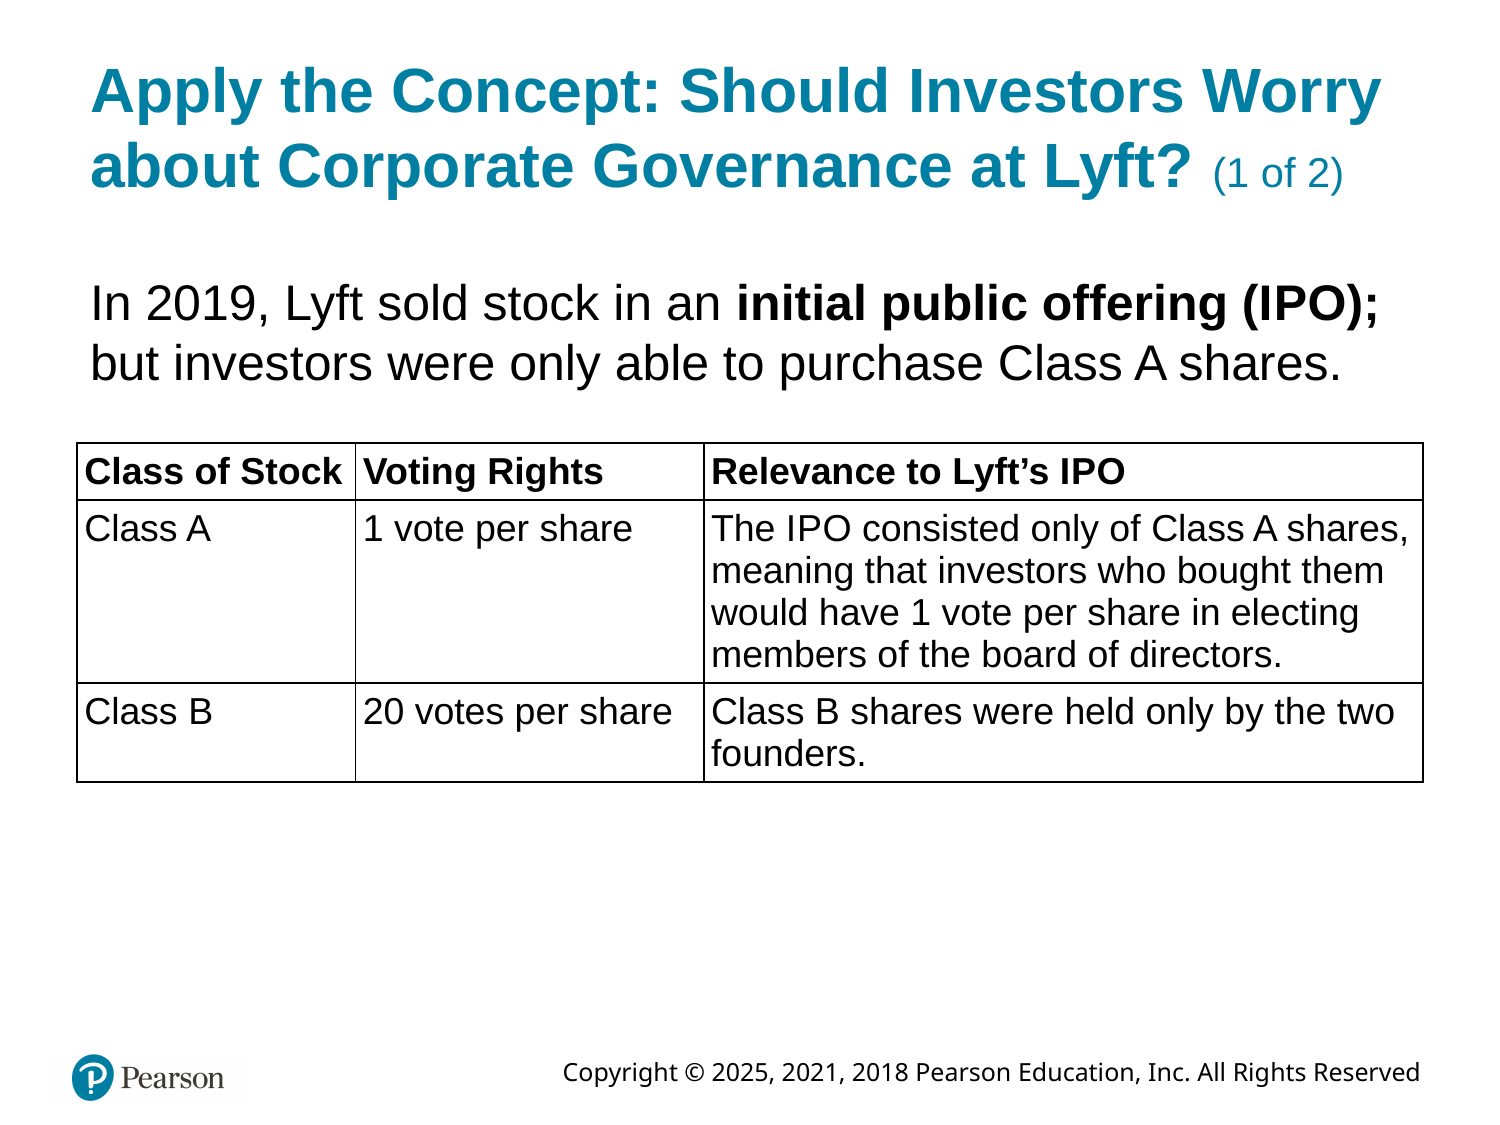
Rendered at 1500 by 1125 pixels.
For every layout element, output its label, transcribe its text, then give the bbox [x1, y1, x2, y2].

list In 2019, Lyft sold stock in an initial public offering (I P O); but investors were only able to purchase Class A shares. [75, 255, 1425, 408]
table_cell 20 votes per share [356, 684, 703, 781]
table_cell Class B shares were held only by the two founders. [705, 684, 1422, 781]
table_cell Class A [78, 501, 355, 682]
table_header Relevance to Lyft’s I P O [705, 444, 1422, 499]
table_cell 1 vote per share [356, 501, 703, 682]
table_cell Class B [78, 684, 355, 781]
title Apply the Concept: Should Investors Worry about Corporate Governance at Lyft? (1 of 2) [75, 35, 1425, 216]
picture [51, 1053, 245, 1102]
table_header Voting Rights [356, 444, 703, 499]
table_header Class of Stock [78, 444, 355, 499]
table_cell The I P O consisted only of Class A shares, meaning that investors who bought them would have 1 vote per share in electing members of the board of directors. [705, 501, 1422, 682]
